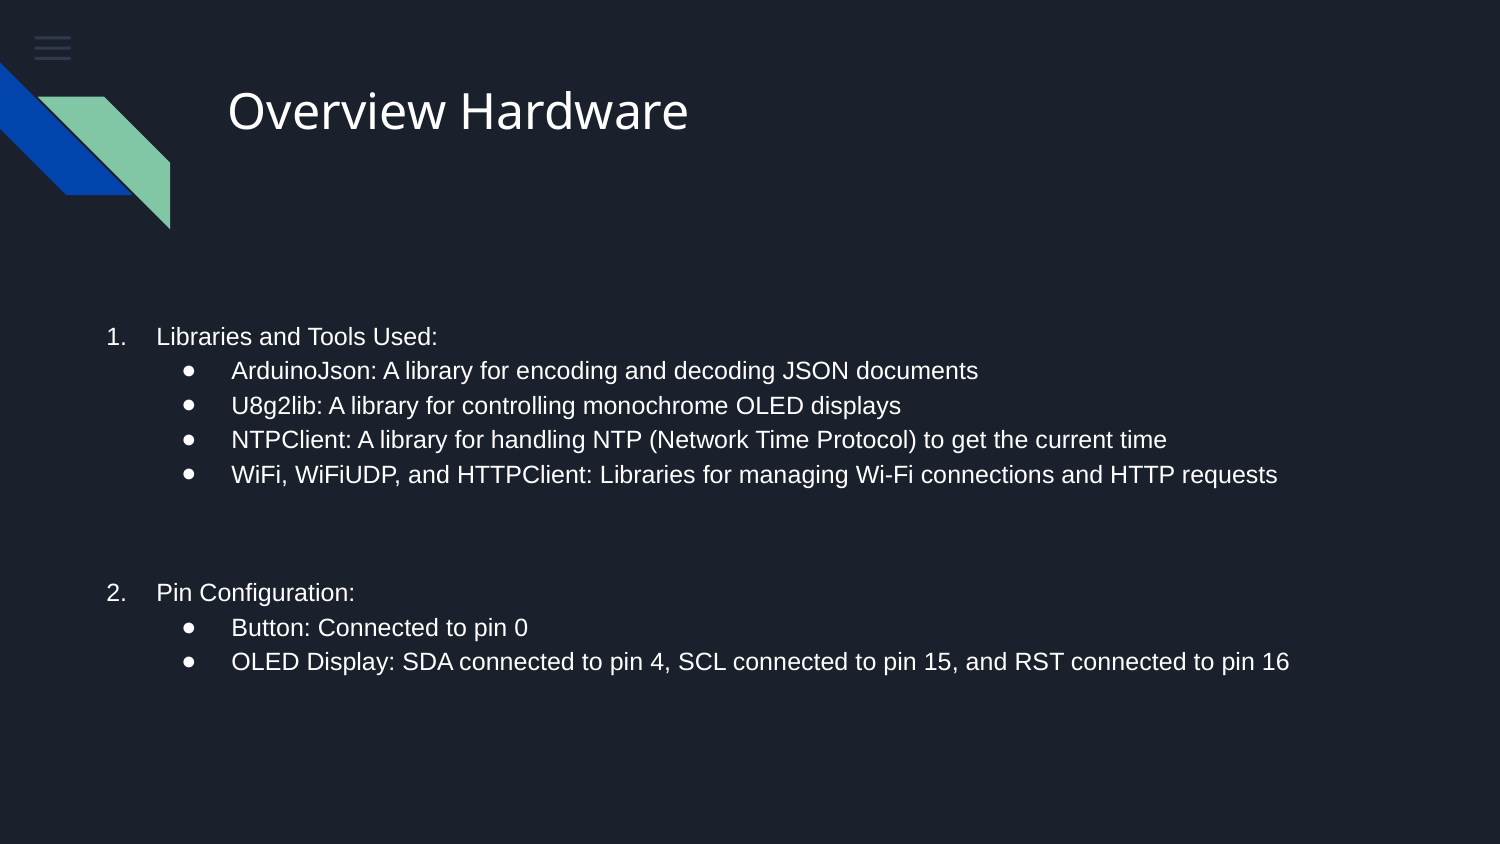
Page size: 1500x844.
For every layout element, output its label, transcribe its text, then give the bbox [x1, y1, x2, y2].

list Libraries and Tools Used: ArduinoJson: A library for encoding and decoding JSON documents U8g2lib: A library for controlling monochrome OLED displays NTPClient: A library for handling NTP (Network Time Protocol) to get the current time WiFi, WiFiUDP, and HTTPClient: Libraries for managing Wi-Fi connections and HTTP requests Pin Configuration: Button: Connected to pin 0 OLED Display: SDA connected to pin 4, SCL connected to pin 15, and RST connected to pin 16 [66, 235, 1449, 756]
title Overview Hardware [212, 64, 1415, 235]
